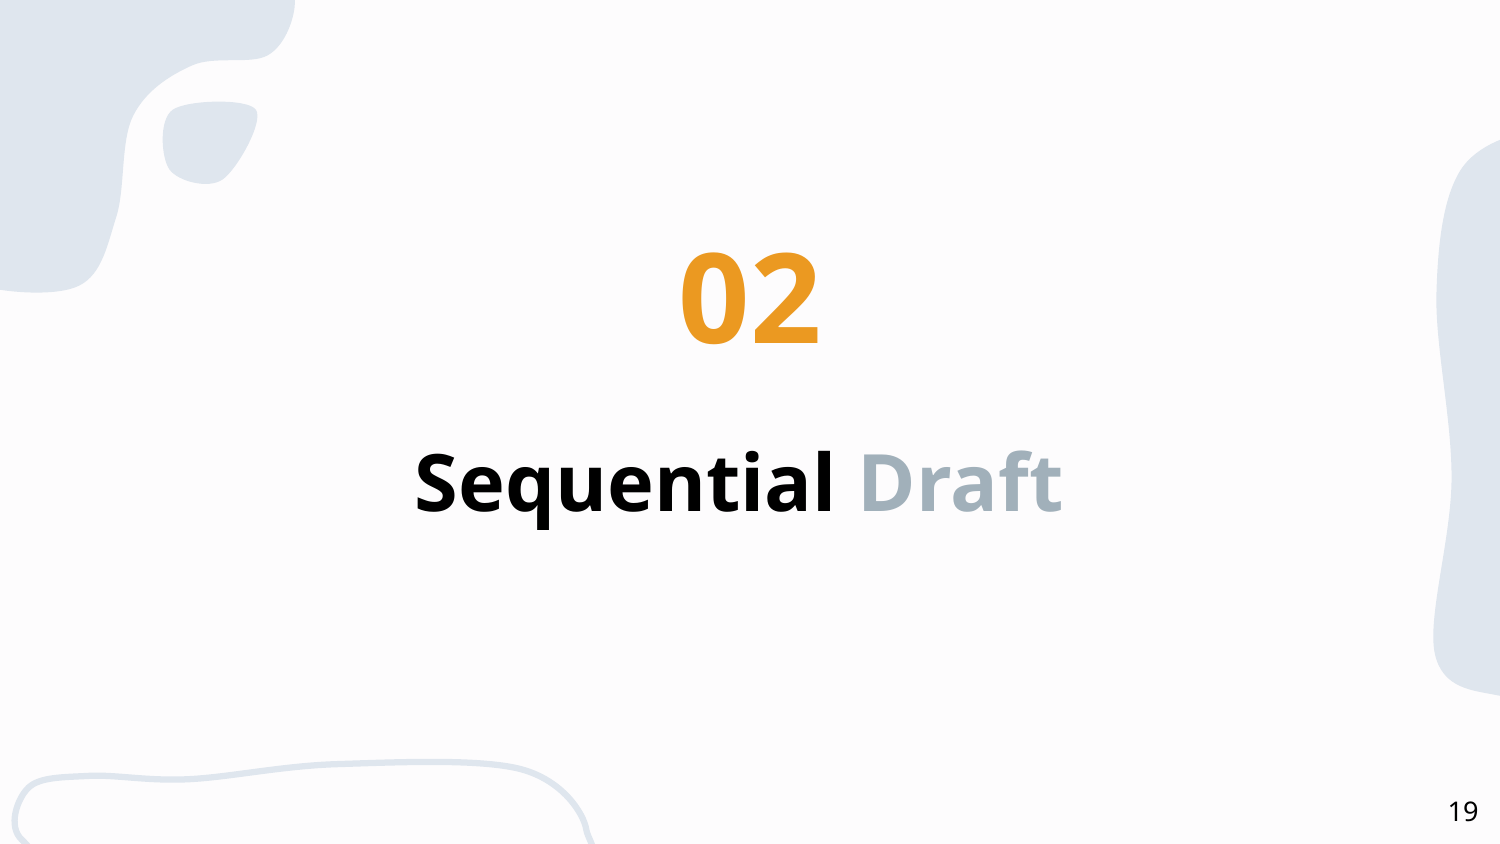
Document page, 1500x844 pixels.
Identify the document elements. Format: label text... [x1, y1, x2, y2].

title 02 [646, 200, 854, 387]
title Sequential Draft [55, 402, 1424, 647]
slide_number 19 [1403, 779, 1494, 844]
